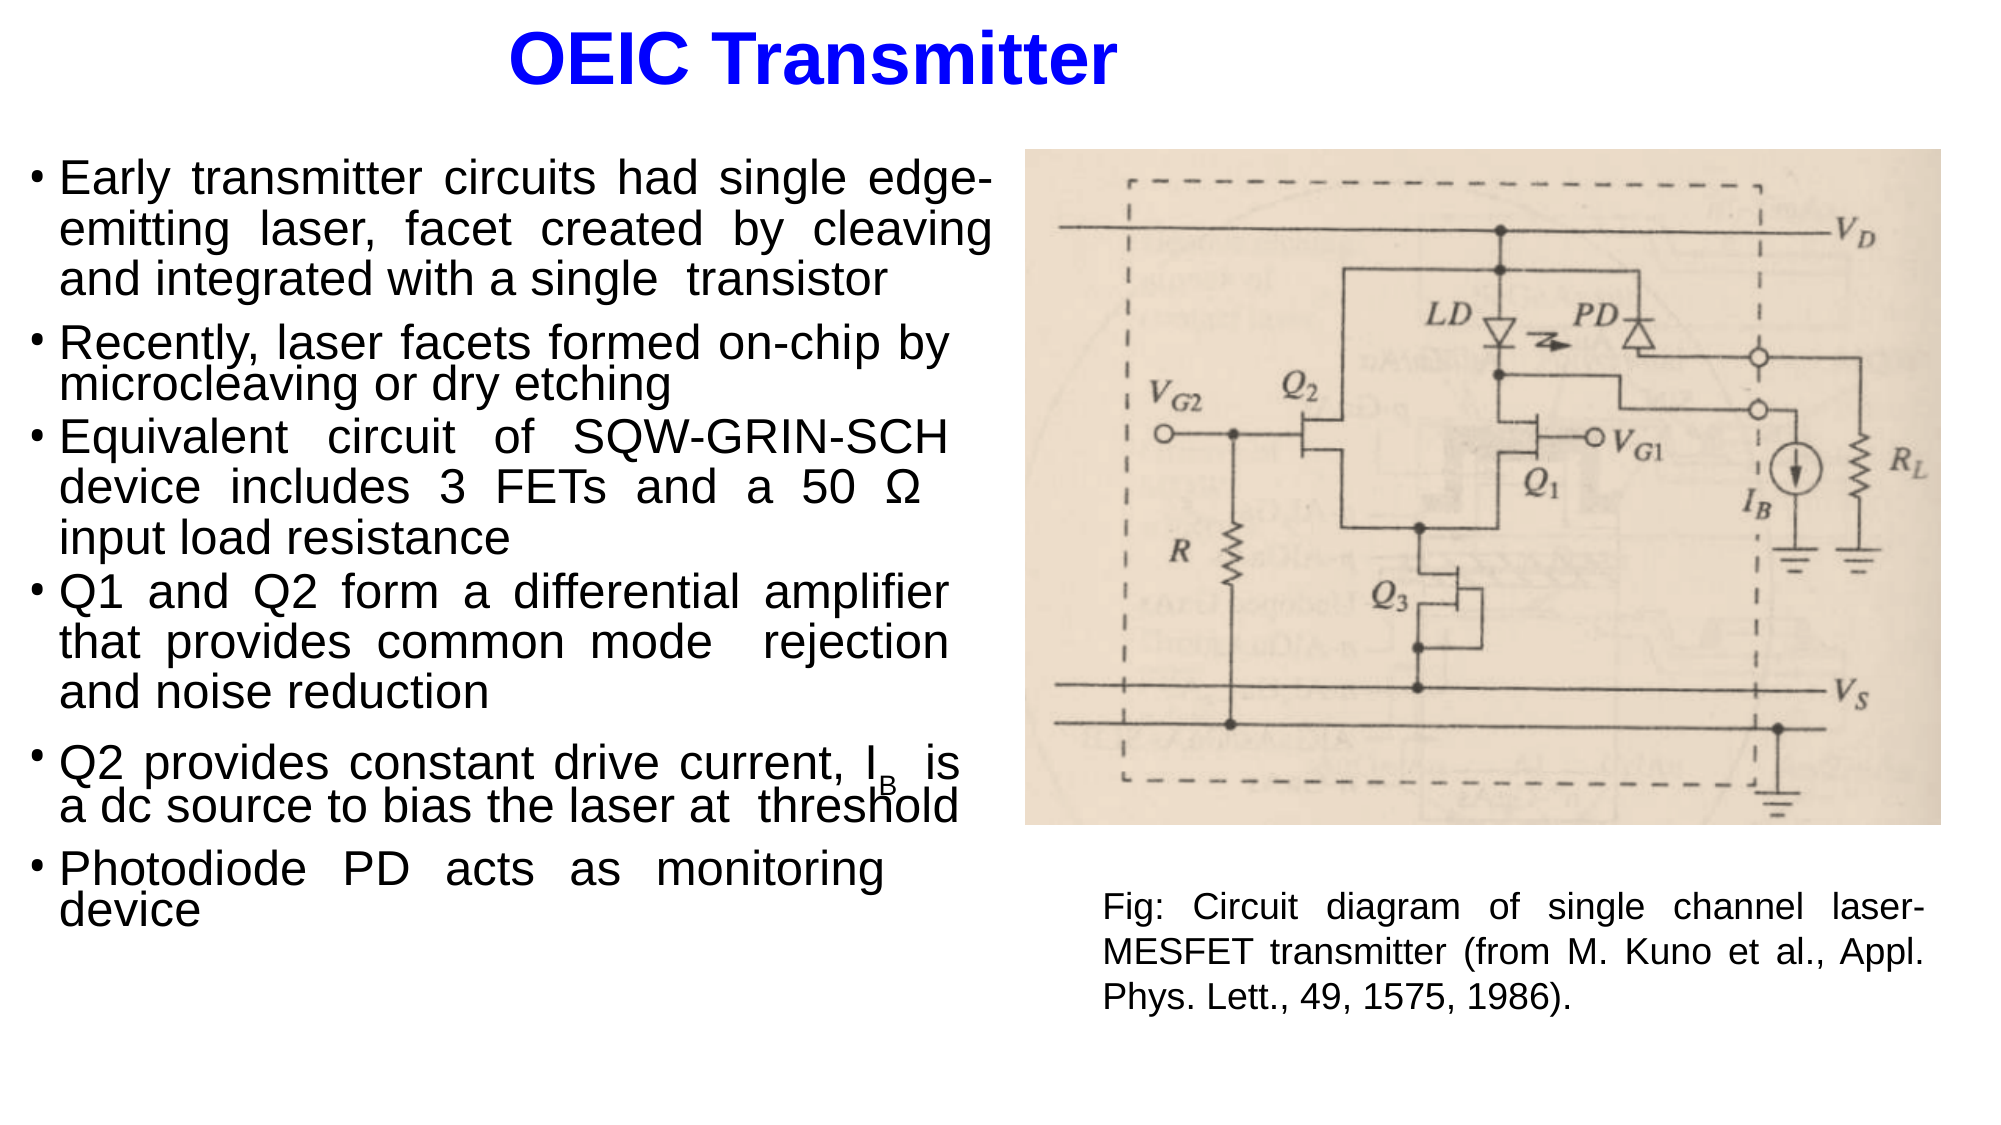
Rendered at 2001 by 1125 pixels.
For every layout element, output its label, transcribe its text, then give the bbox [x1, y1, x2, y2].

title OEIC Transmitter [506, 7, 1245, 198]
picture [1024, 149, 1941, 825]
text_box Fig: Circuit diagram of single channel laser- MESFET transmitter (from M. Kuno et al., Appl. Phys. Lett., 49, 1575, 1986). [1087, 874, 1941, 1025]
text_box Early transmitter circuits had single edge-emitting laser, facet created by cleaving and integrated with a single transistor Recently, laser facets formed on-chip by microcleaving or dry etching Equivalent circuit of SQW-GRIN-SCH device includes 3 FETs and a 50 Ω input load resistance Q1 and Q2 form a differential amplifier that provides common mode rejection and noise reduction Q2 provides constant drive current, IB is a dc source to bias the laser at threshold Photodiode PD acts as monitoring device [18, 151, 994, 935]
